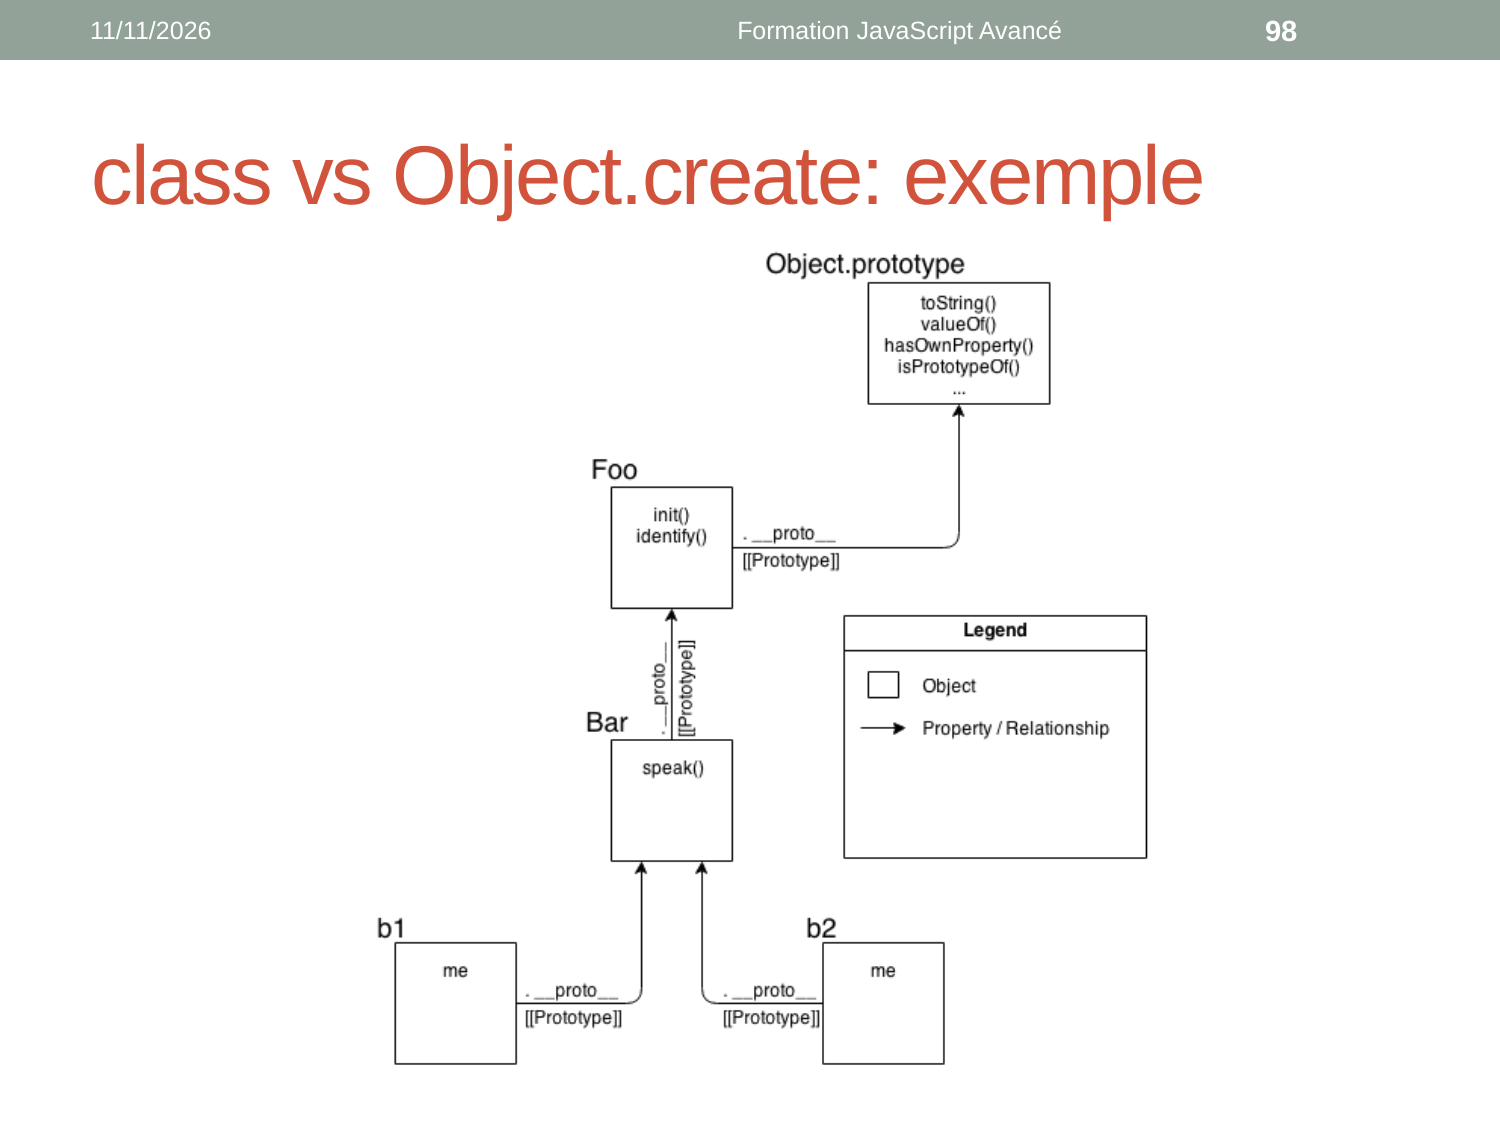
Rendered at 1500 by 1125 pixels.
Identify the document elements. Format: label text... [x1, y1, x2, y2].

text_box class vs Object.create: exemple [76, 89, 1427, 253]
slide_number 98 [1250, 3, 1425, 57]
picture [362, 243, 1150, 1071]
footer Formation JavaScript Avancé [562, 3, 1238, 57]
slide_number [75, 3, 550, 57]
